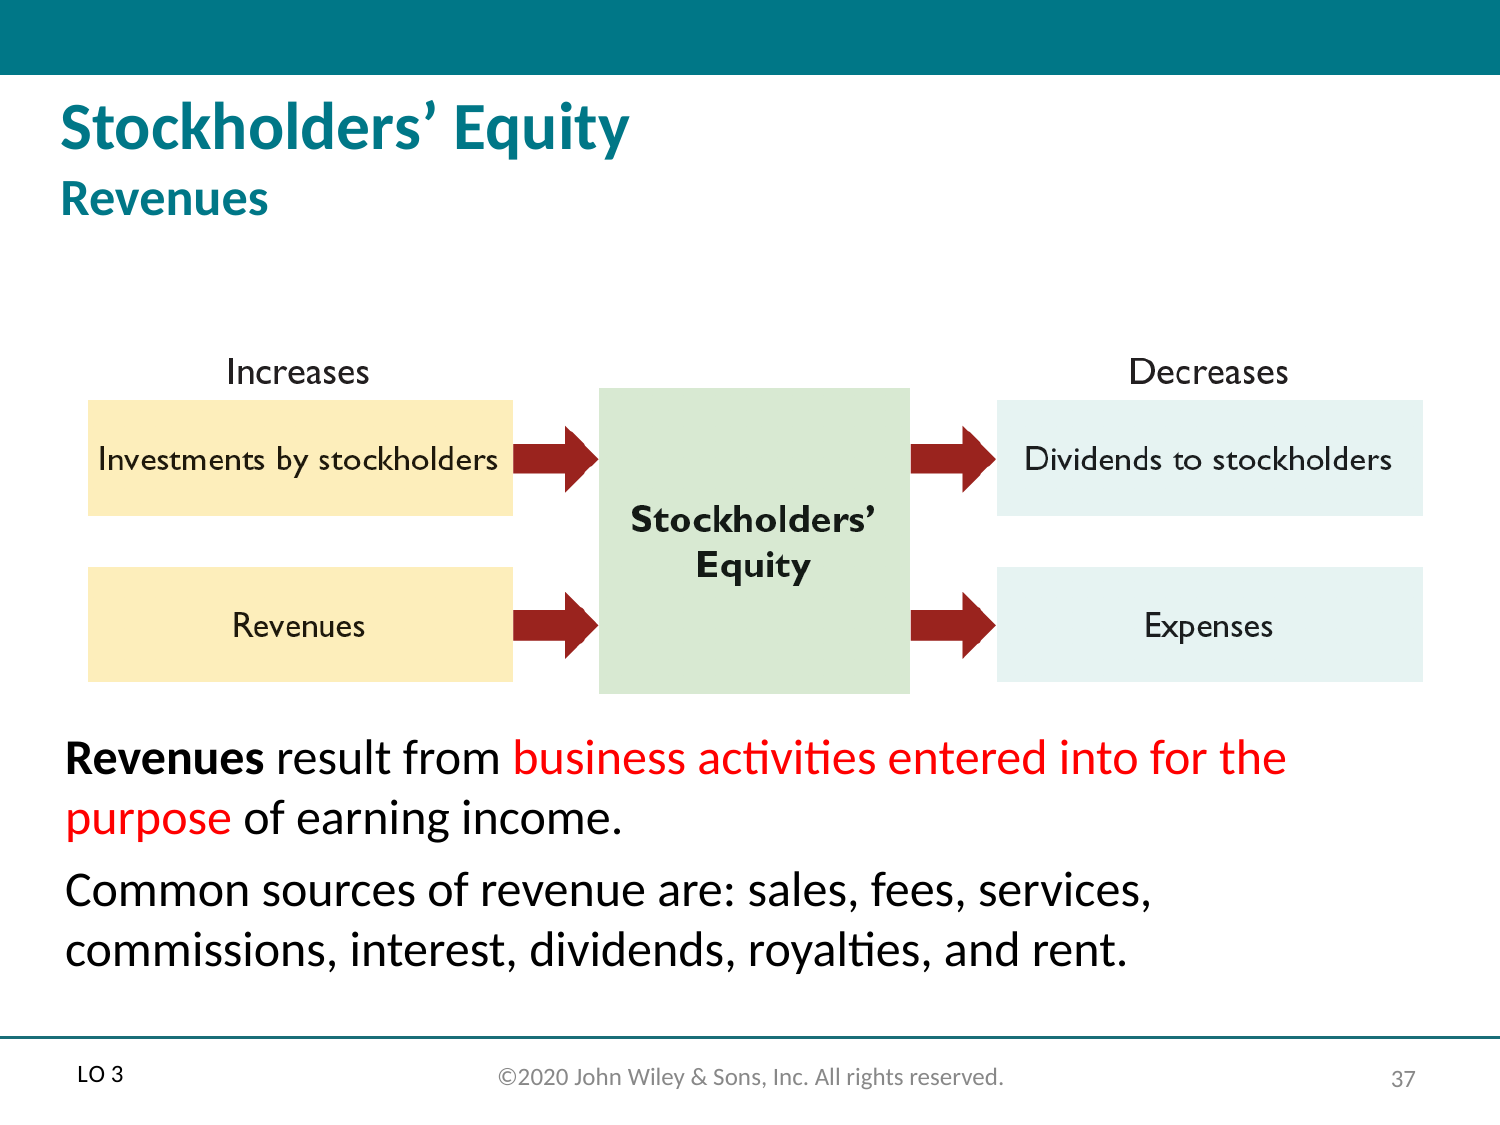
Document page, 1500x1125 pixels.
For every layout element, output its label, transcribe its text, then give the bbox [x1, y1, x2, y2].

list Revenues result from business activities entered into for the purpose of earning income. Common sources of revenue are: sales, fees, services, commissions, interest, dividends, royalties, and rent. [50, 716, 1450, 989]
list L O 3 [62, 1053, 155, 1099]
picture [56, 325, 1443, 715]
title Stockholders’ Equity Revenues [45, 75, 1447, 235]
